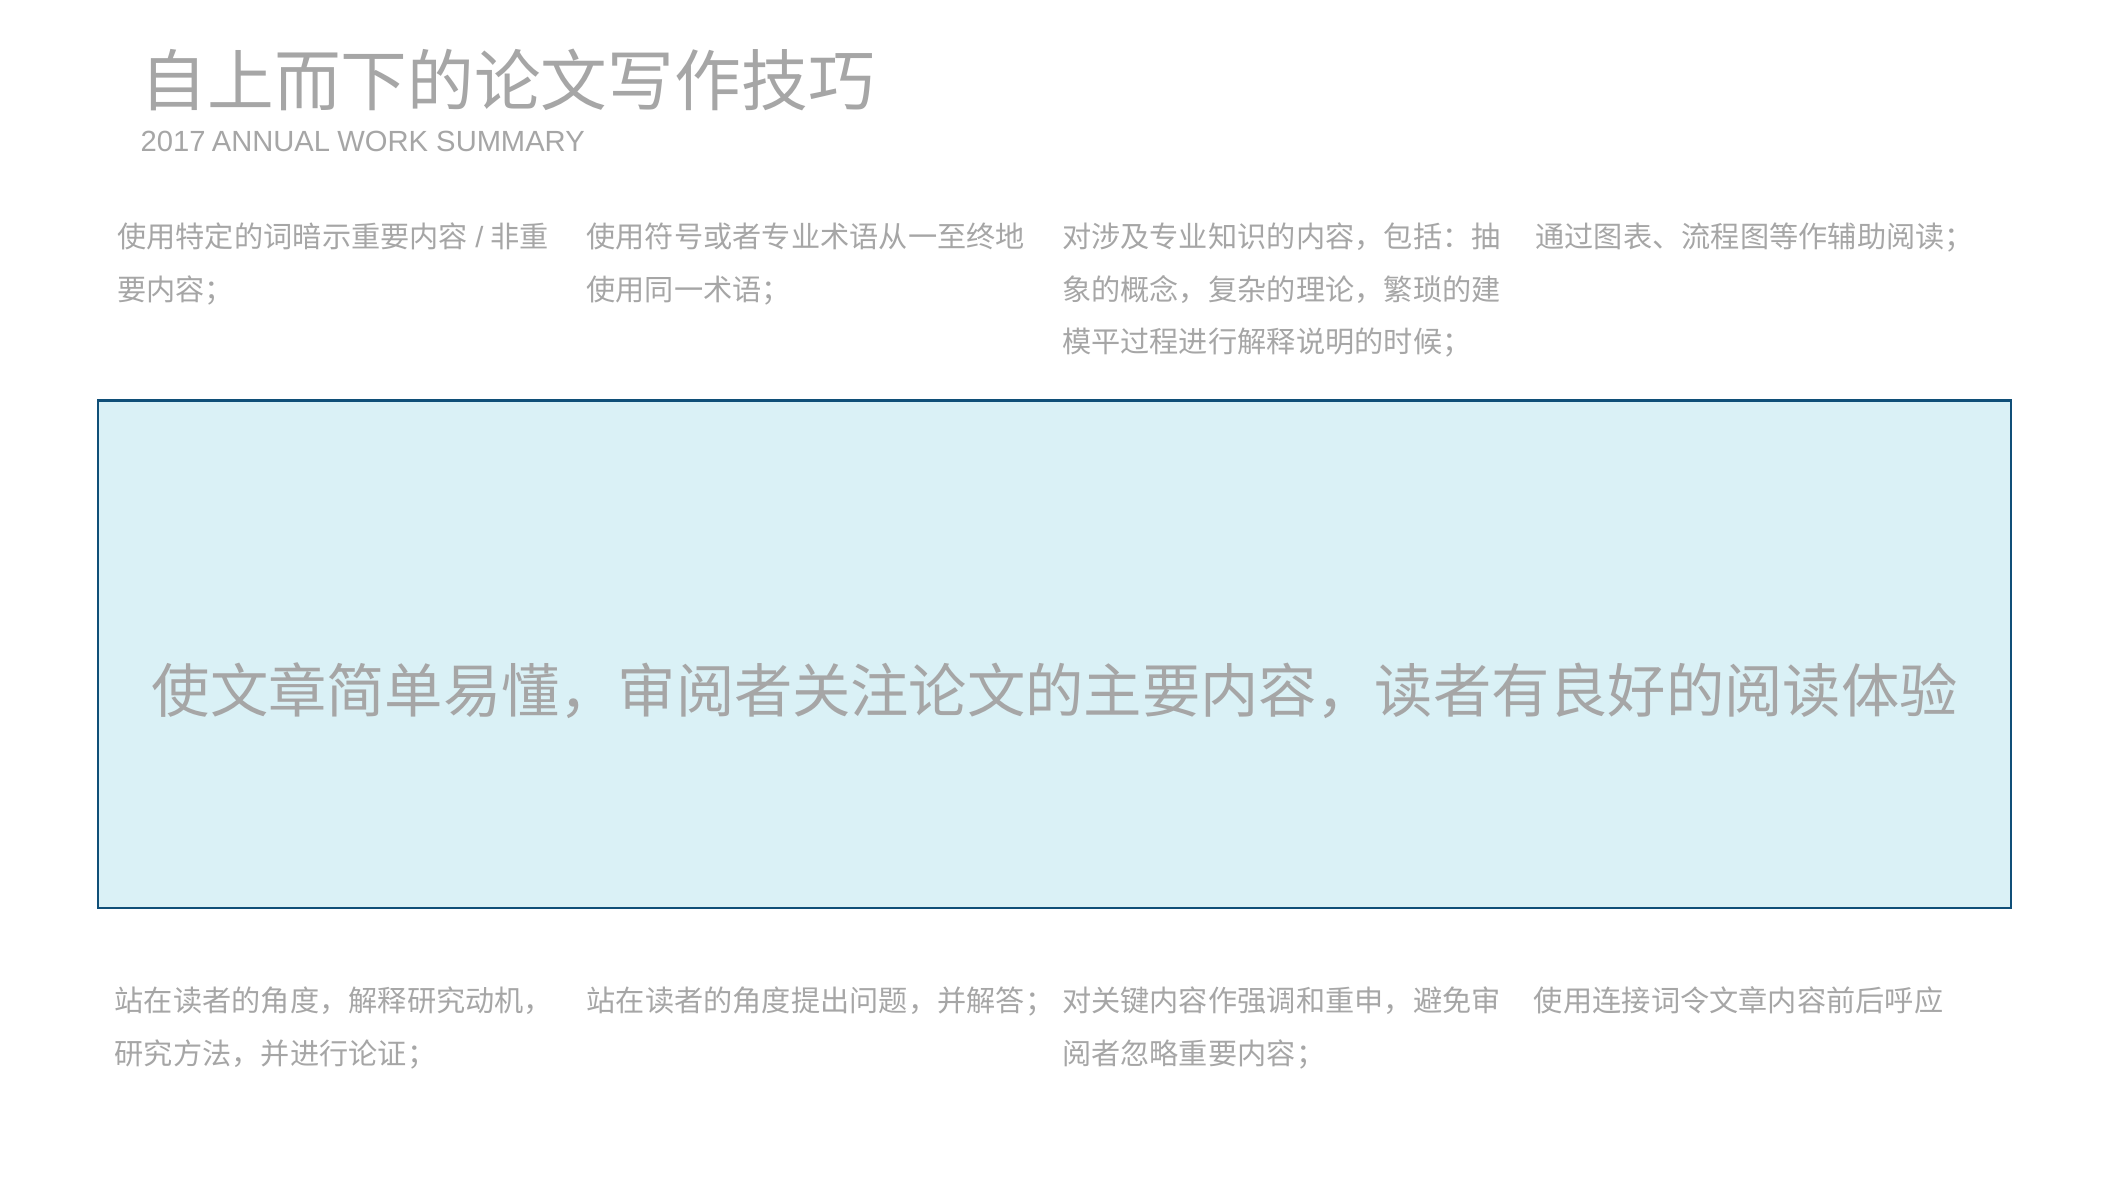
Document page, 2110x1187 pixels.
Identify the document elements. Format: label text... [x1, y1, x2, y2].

text_box 站在读者的角度提出问题，并解答； [586, 965, 1051, 1018]
text_box 通过图表、流程图等作辅助阅读； [1535, 200, 2002, 254]
text_box 2017 ANNUAL WORK SUMMARY [140, 122, 602, 158]
text_box 对关键内容作强调和重申，避免审阅者忽略重要内容； [1062, 965, 1528, 1071]
text_box 使用连接词令文章内容前后呼应 [1533, 965, 2002, 1018]
text_box 使文章简单易懂，审阅者关注论文的主要内容，读者有良好的阅读体验 [97, 399, 2012, 909]
text_box 使用符号或者专业术语从一至终地使用同一术语； [586, 200, 1051, 306]
text_box 对涉及专业知识的内容，包括：抽象的概念，复杂的理论，繁琐的建模平过程进行解释说明的时候； [1062, 200, 1528, 359]
text_box 使用特定的词暗示重要内容/非重要内容； [117, 200, 561, 306]
text_box 自上而下的论文写作技巧 [140, 38, 1062, 119]
text_box 站在读者的角度，解释研究动机，研究方法，并进行论证； [114, 965, 574, 1071]
